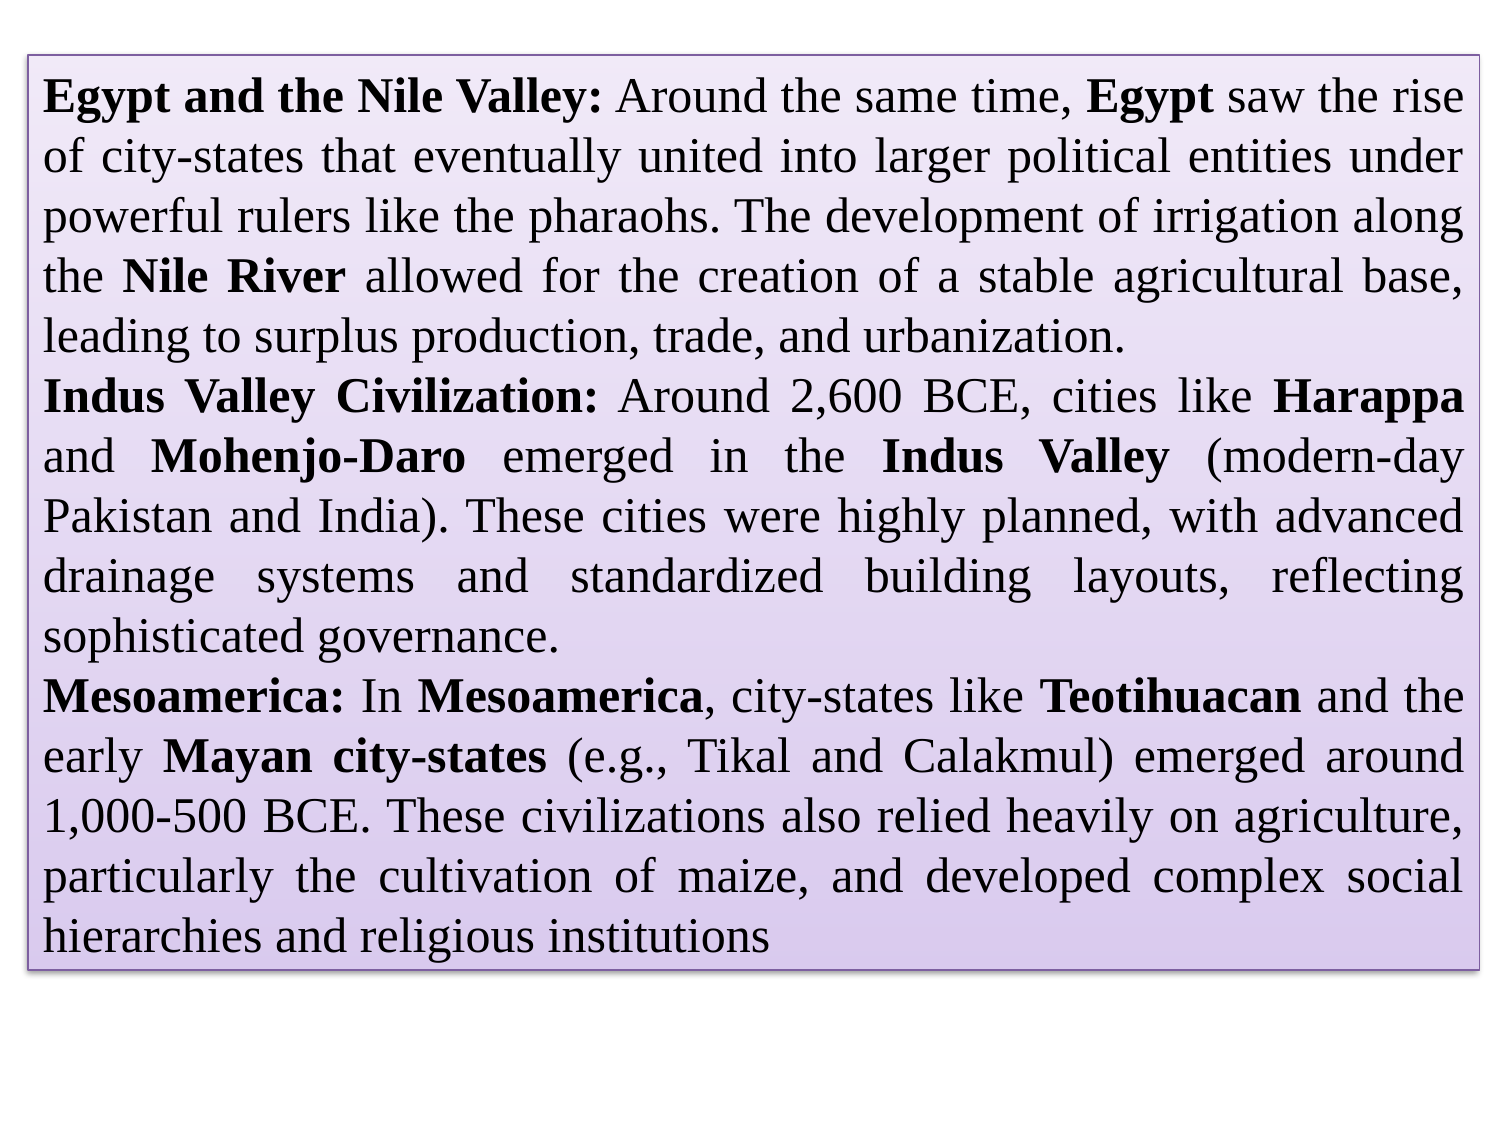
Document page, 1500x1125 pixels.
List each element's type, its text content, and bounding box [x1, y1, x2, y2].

text_box Egypt and the Nile Valley: Around the same time, Egypt saw the rise of city-states that eventually united into larger political entities under powerful rulers like the pharaohs. The development of irrigation along the Nile River allowed for the creation of a stable agricultural base, leading to surplus production, trade, and urbanization. Indus Valley Civilization: Around 2,600 BCE, cities like Harappa and Mohenjo-Daro emerged in the Indus Valley (modern-day Pakistan and India). These cities were highly planned, with advanced drainage systems and standardized building layouts, reflecting sophisticated governance. Mesoamerica: In Mesoamerica, city-states like Teotihuacan and the early Mayan city-states (e.g., Tikal and Calakmul) emerged around 1,000-500 BCE. These civilizations also relied heavily on agriculture, particularly the cultivation of maize, and developed complex social hierarchies and religious institutions [27, 54, 1480, 971]
